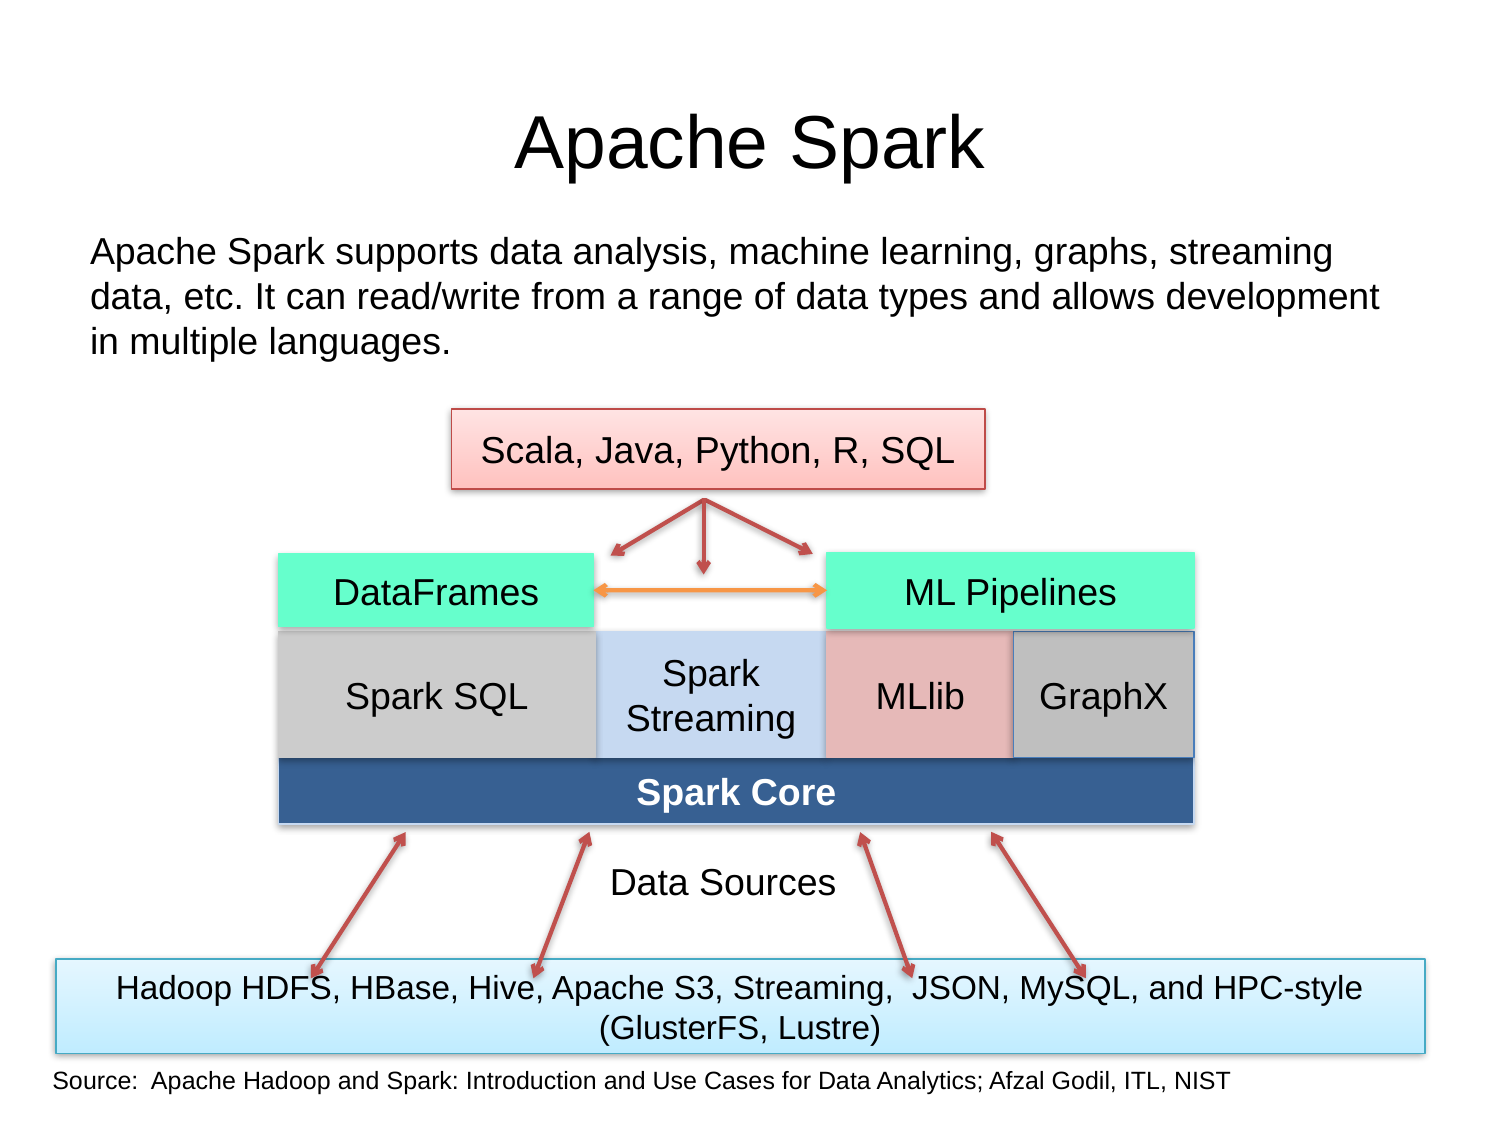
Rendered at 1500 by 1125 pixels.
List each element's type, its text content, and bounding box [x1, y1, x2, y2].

list Apache Spark supports data analysis, machine learning, graphs, streaming data, etc. It can read/write from a range of data types and allows development in multiple languages. [75, 219, 1425, 957]
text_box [533, 831, 590, 979]
text_box GraphX [1013, 636, 1195, 758]
text_box Spark Streaming [599, 631, 821, 758]
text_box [859, 831, 913, 979]
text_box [704, 499, 813, 555]
text_box DataFrames [278, 553, 594, 627]
title Apache Spark [75, 45, 1425, 219]
text_box ML Pipelines [826, 552, 1195, 629]
text_box Scala, Java, Python, R, SQL [451, 408, 986, 490]
text_box MLlib [826, 636, 1007, 758]
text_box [990, 831, 1087, 979]
text_box Spark SQL [278, 633, 596, 758]
text_box Spark Core [278, 765, 1195, 825]
text_box Source: Apache Hadoop and Spark: Introduction and Use Cases for Data Analytics; Afzal Godil, ITL, NIST [37, 1057, 1388, 1102]
text_box Data Sources [594, 850, 854, 911]
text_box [310, 831, 406, 979]
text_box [610, 499, 701, 556]
text_box Hadoop HDFS, HBase, Hive, Apache S3, Streaming, JSON, MySQL, and HPC-style (GlusterFS, Lustre) [55, 958, 1426, 1054]
